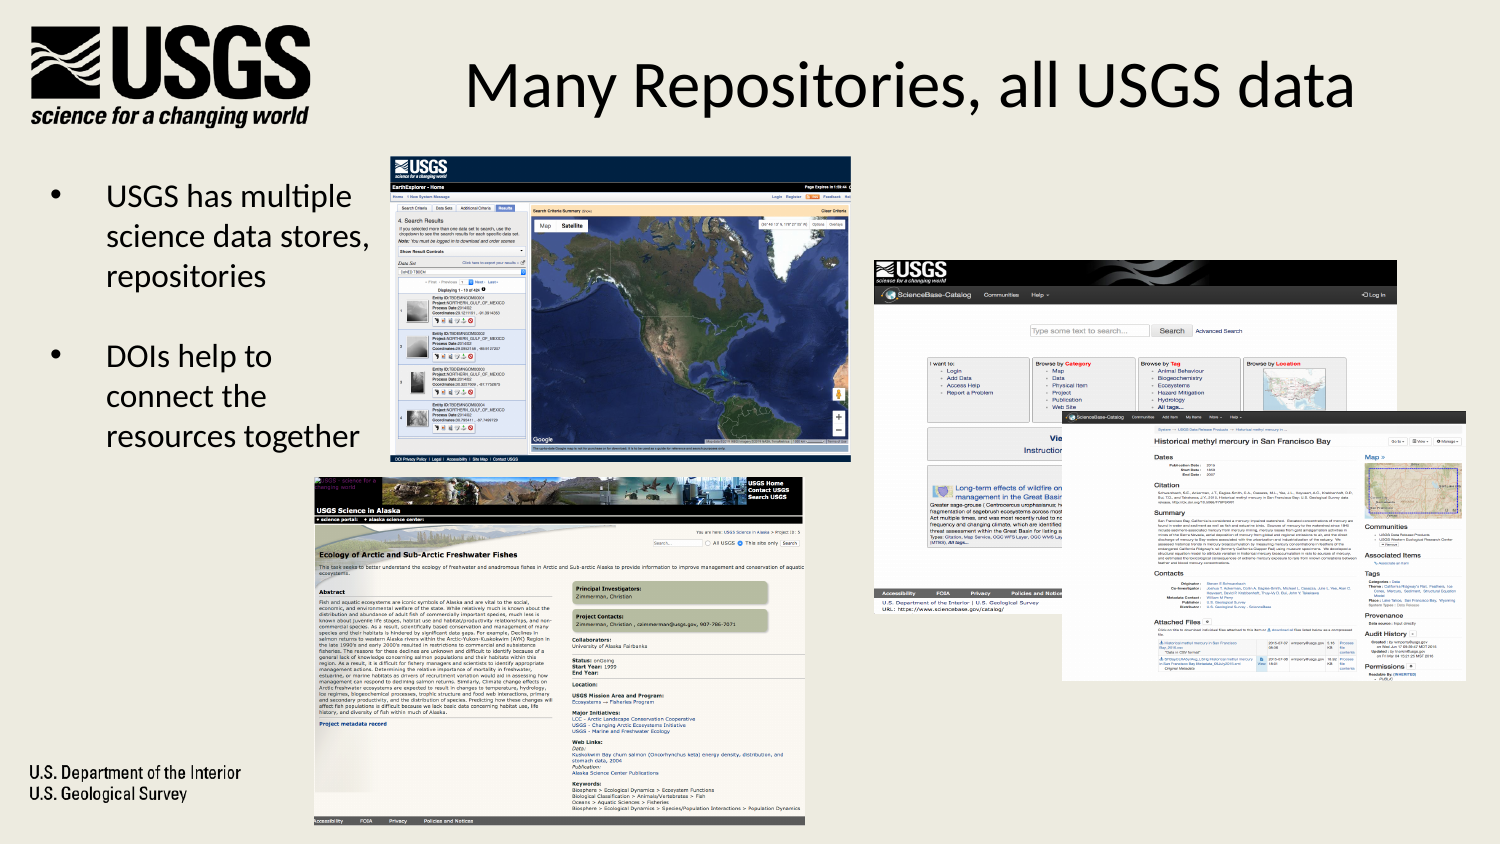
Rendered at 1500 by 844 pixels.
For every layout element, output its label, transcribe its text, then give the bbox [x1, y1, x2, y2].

list USGS has multiple science data stores, repositories DOIs help to connect the resources together [34, 166, 389, 676]
title Many Repositories, all USGS data [337, 33, 1500, 180]
picture [0, 0, 1500, 844]
